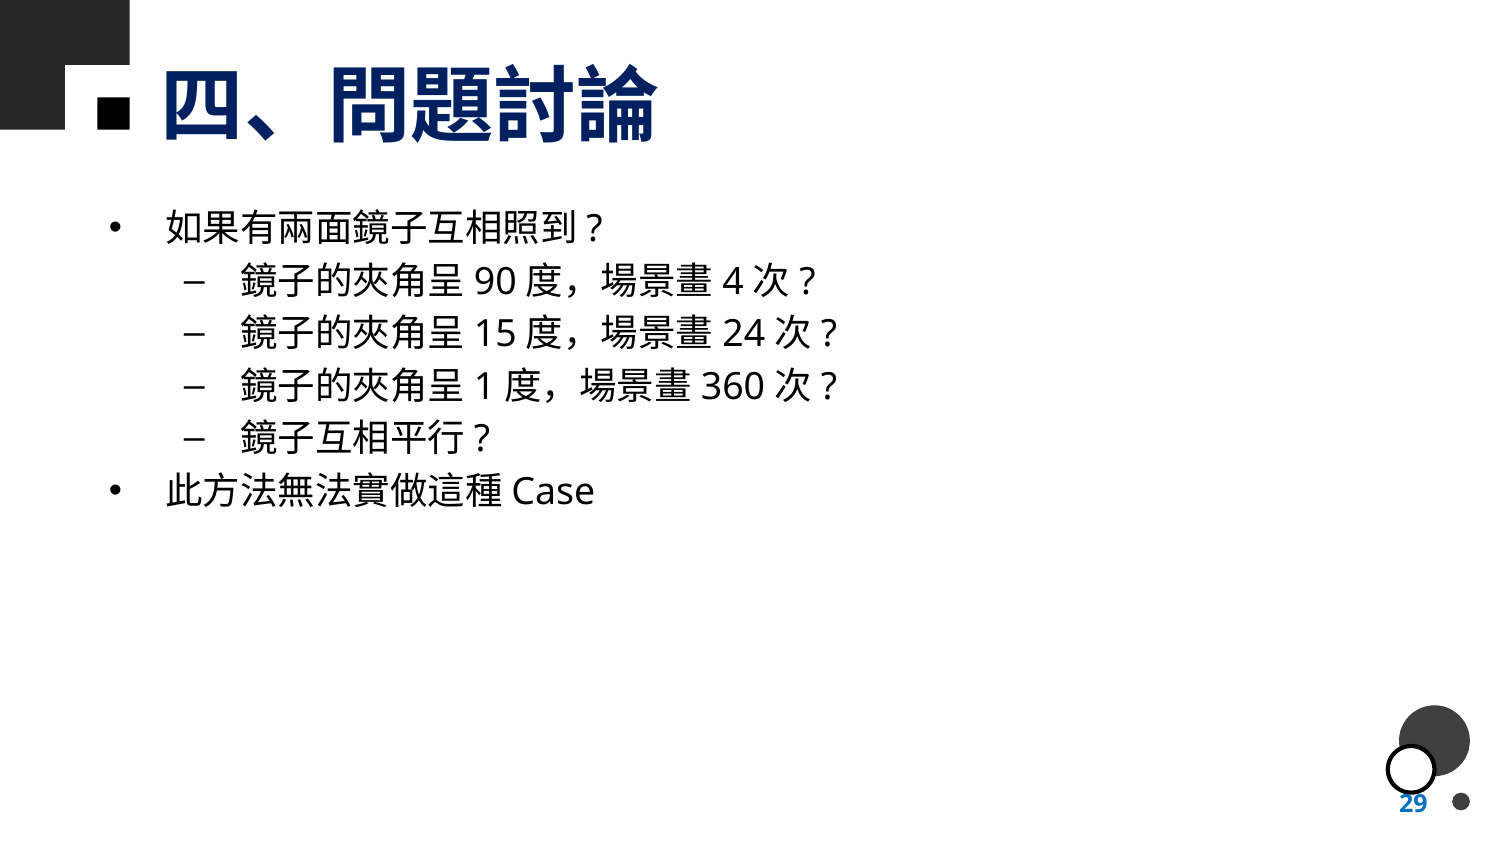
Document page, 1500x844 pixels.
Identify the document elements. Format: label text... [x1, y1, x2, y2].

text_box 如果有兩面鏡子互相照到? 鏡子的夾角呈90度，場景畫4次? 鏡子的夾角呈15度，場景畫24次? 鏡子的夾角呈1度，場景畫360次? 鏡子互相平行? 此方法無法實做這種Case [74, 196, 1140, 754]
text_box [1387, 705, 1471, 811]
title 四、問題討論 [145, 32, 1319, 173]
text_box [0, 0, 130, 130]
slide_number 29 [1092, 782, 1443, 827]
